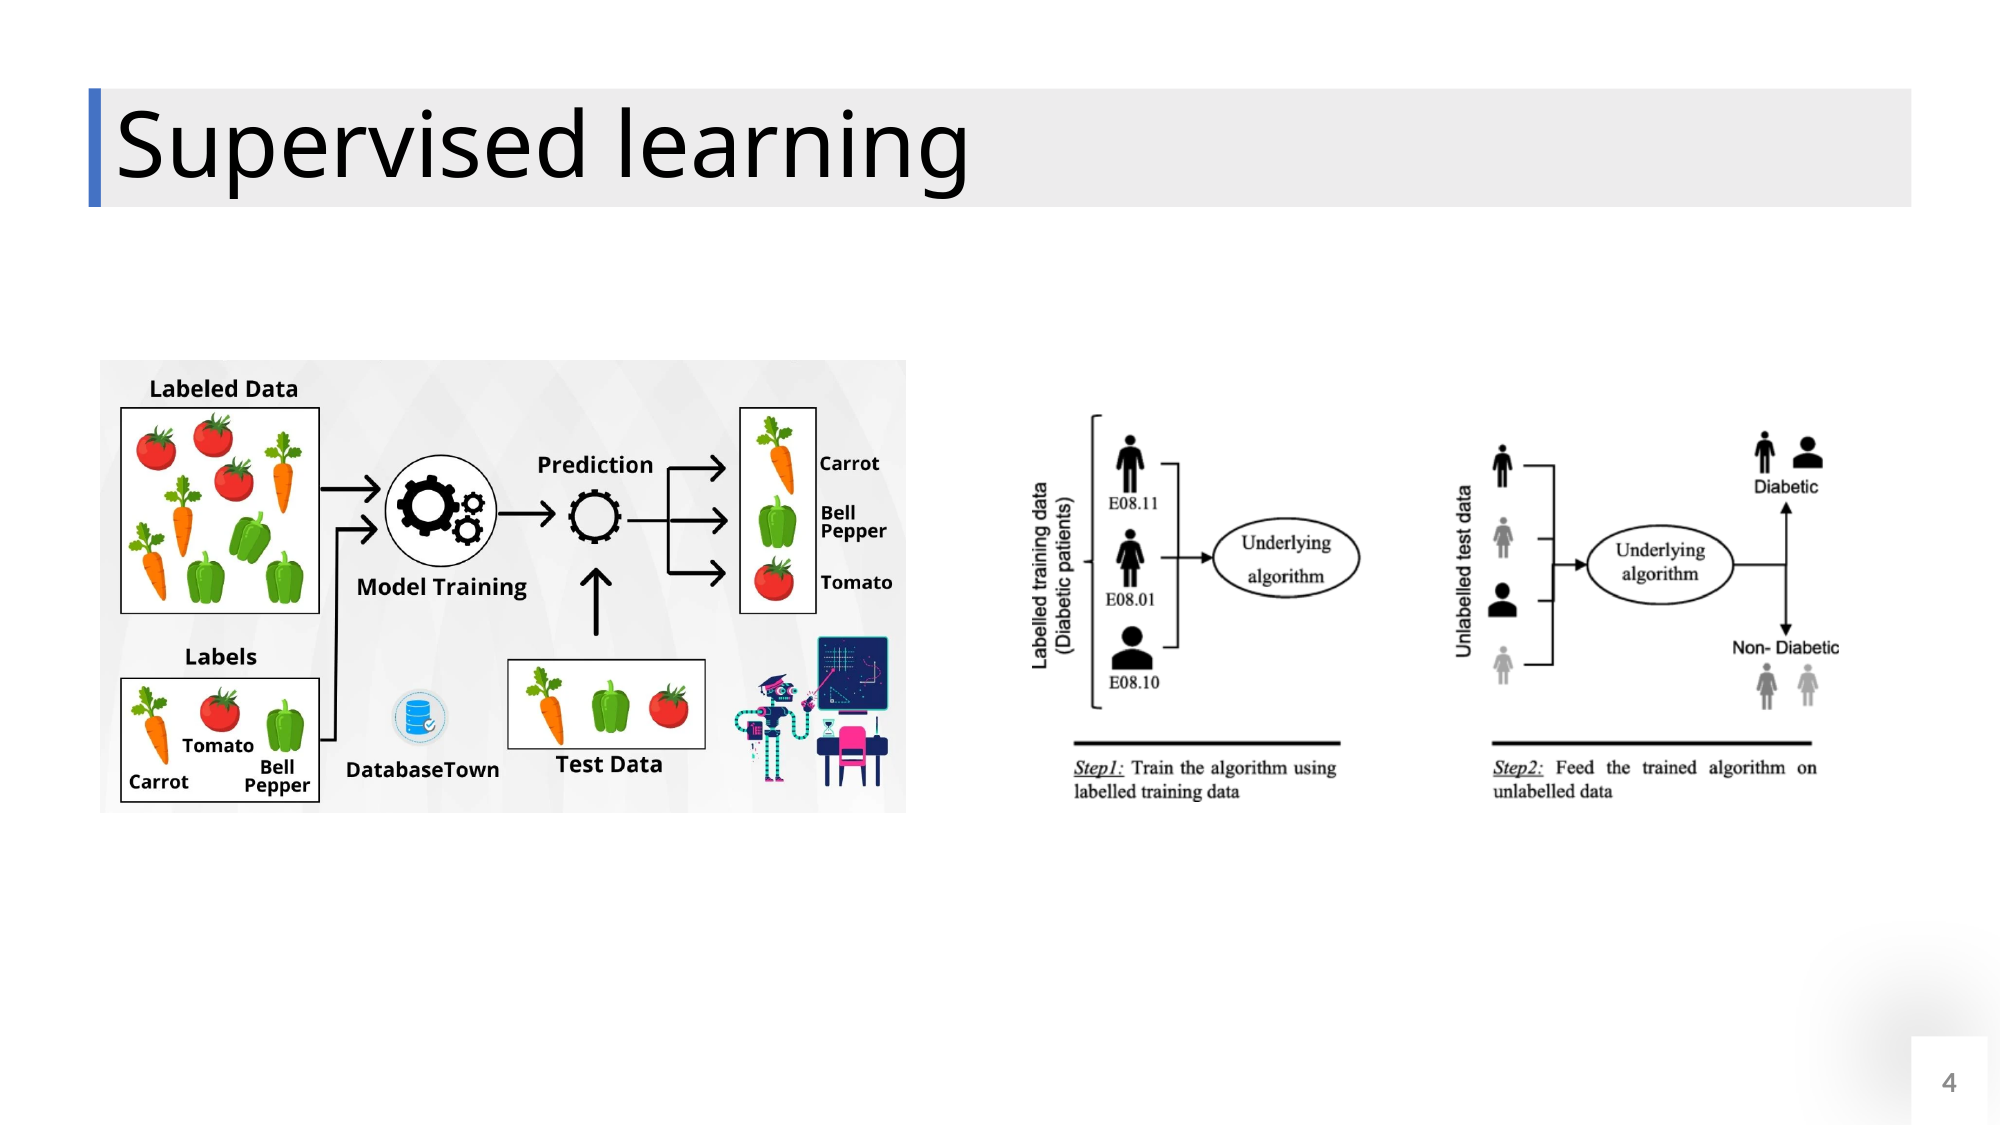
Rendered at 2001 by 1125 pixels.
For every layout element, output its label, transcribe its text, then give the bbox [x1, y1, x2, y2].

picture [1006, 406, 1870, 813]
title Supervised learning [100, 88, 1912, 207]
slide_number 4 [1911, 1036, 1988, 1125]
picture [100, 360, 906, 813]
